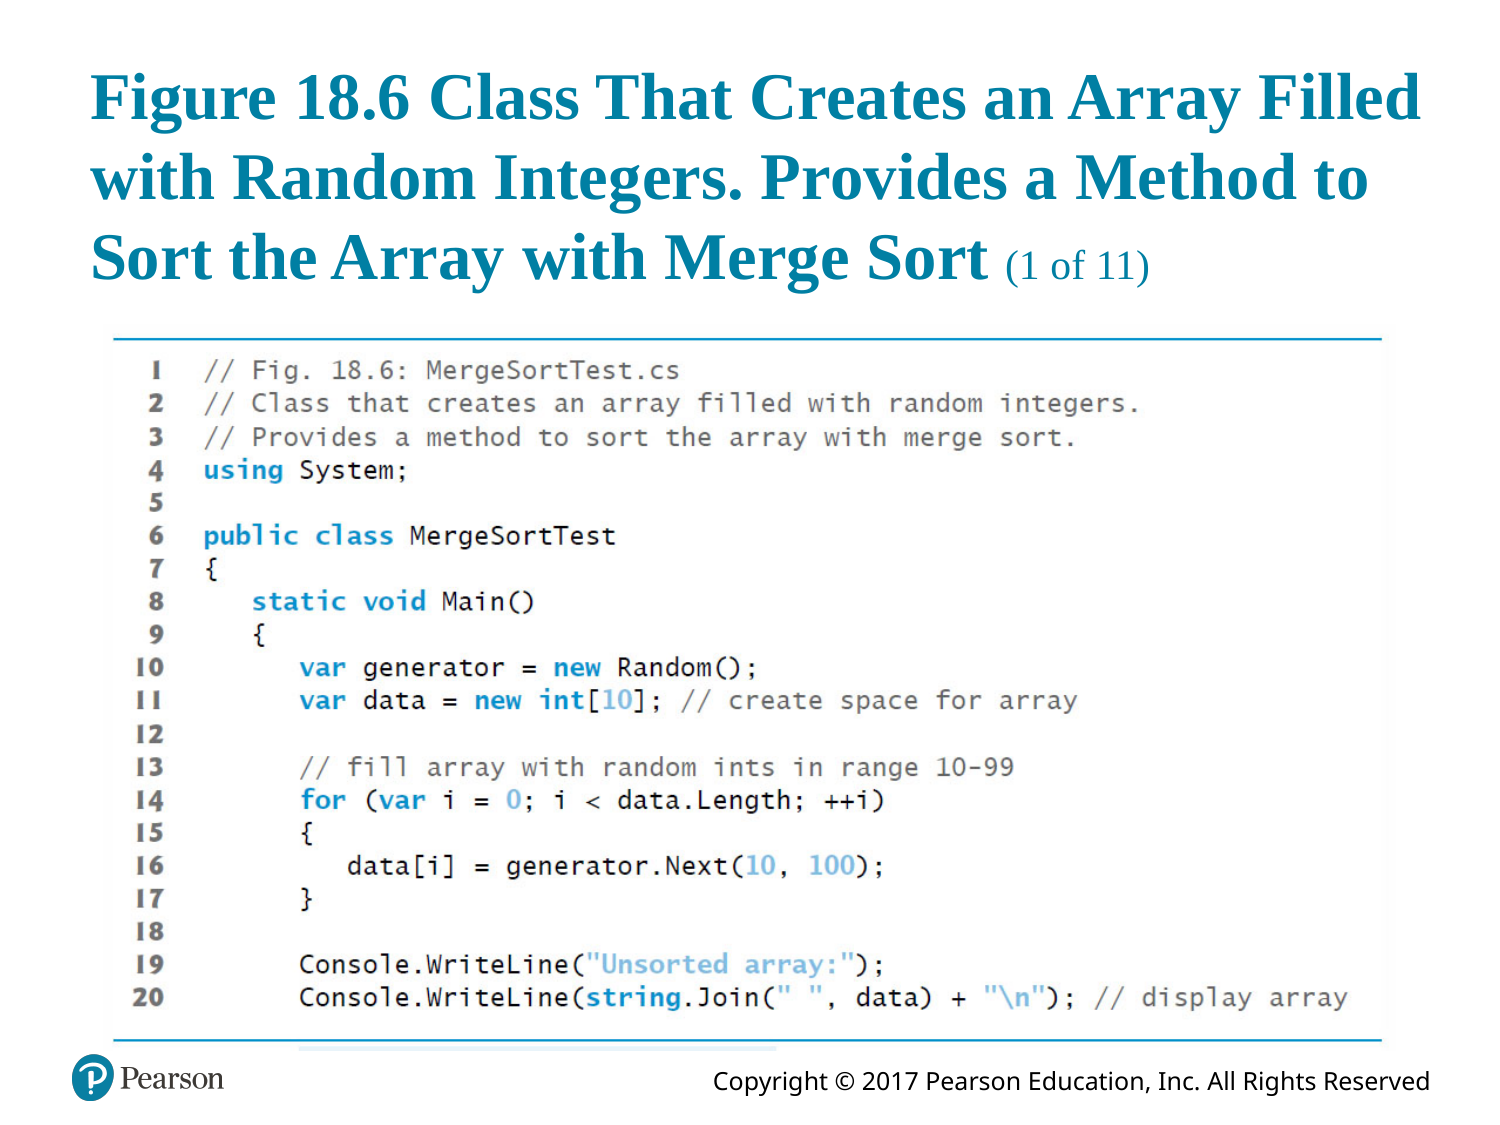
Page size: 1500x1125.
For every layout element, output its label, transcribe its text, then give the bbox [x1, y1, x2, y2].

picture [103, 324, 1397, 1051]
picture [80, 1063, 106, 1088]
picture [72, 1054, 88, 1070]
picture [98, 1054, 224, 1101]
picture [72, 1087, 83, 1101]
title Figure 18.6 Class That Creates an Array Filled with Random Integers. Provides a Method to Sort the Array with Merge Sort (1 of 11) [75, 37, 1458, 299]
